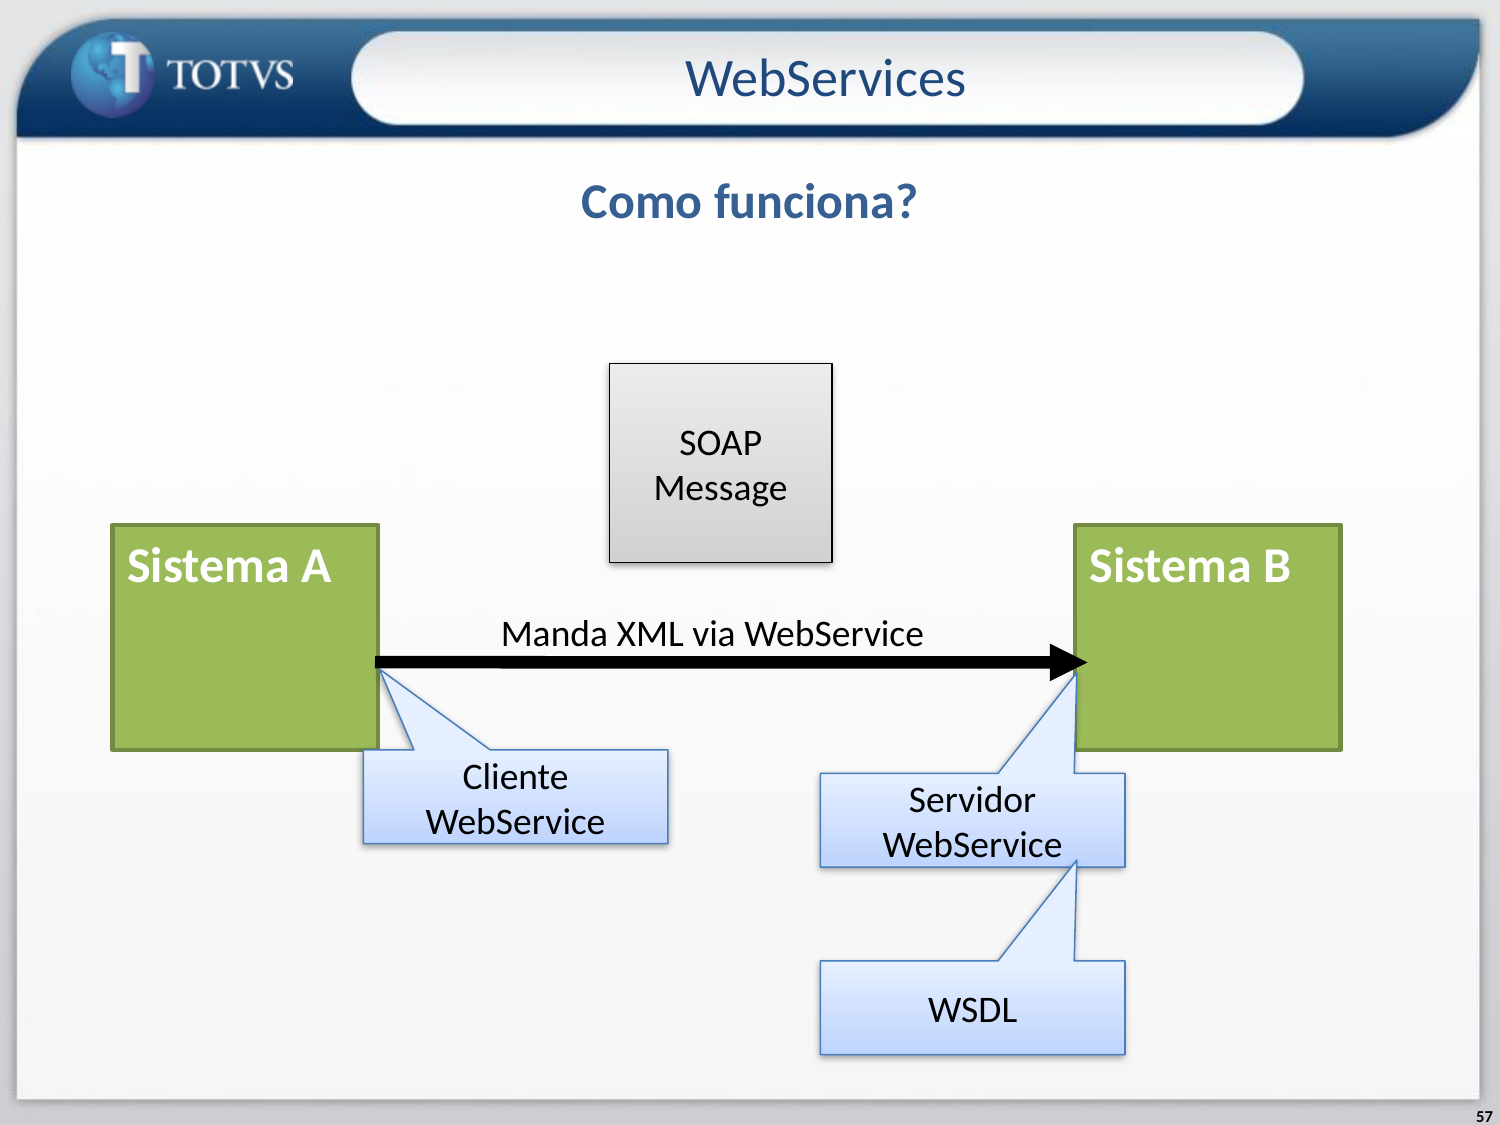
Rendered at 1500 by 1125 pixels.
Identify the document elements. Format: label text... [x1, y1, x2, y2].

text_box WSDL [819, 859, 1126, 1056]
list WebServices [351, 34, 1301, 118]
text_box Sistema B [1073, 523, 1343, 752]
title Como funciona? [40, 163, 1460, 233]
text_box Cliente WebService [362, 671, 669, 845]
text_box SOAP Message [609, 363, 833, 563]
picture [0, 0, 1500, 1125]
text_box Sistema A [110, 523, 380, 752]
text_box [374, 601, 1088, 663]
text_box Servidor WebService [819, 672, 1126, 868]
slide_number 57 [1427, 1085, 1500, 1125]
